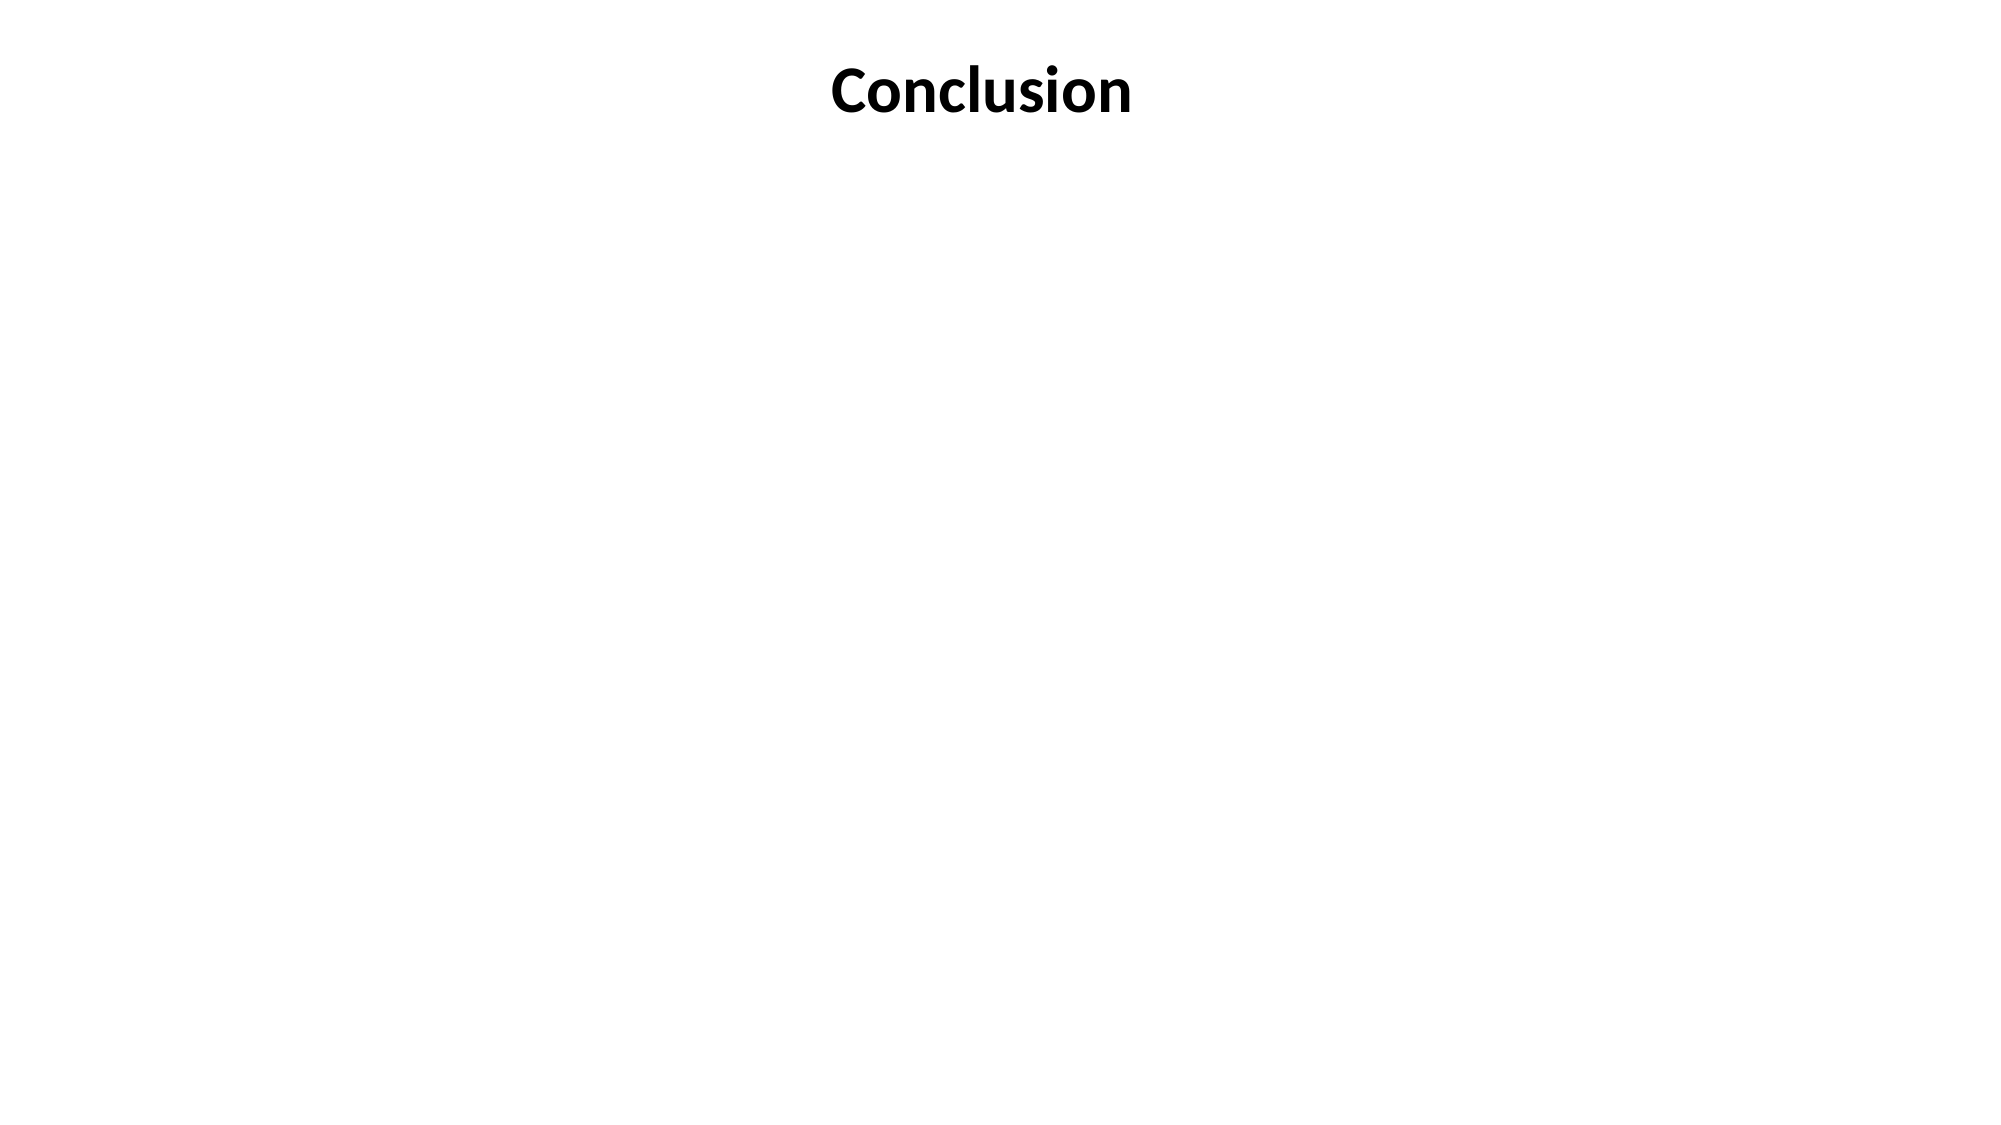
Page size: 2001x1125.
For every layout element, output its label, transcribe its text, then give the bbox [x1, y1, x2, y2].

text_box Conclusion [53, 38, 1911, 133]
